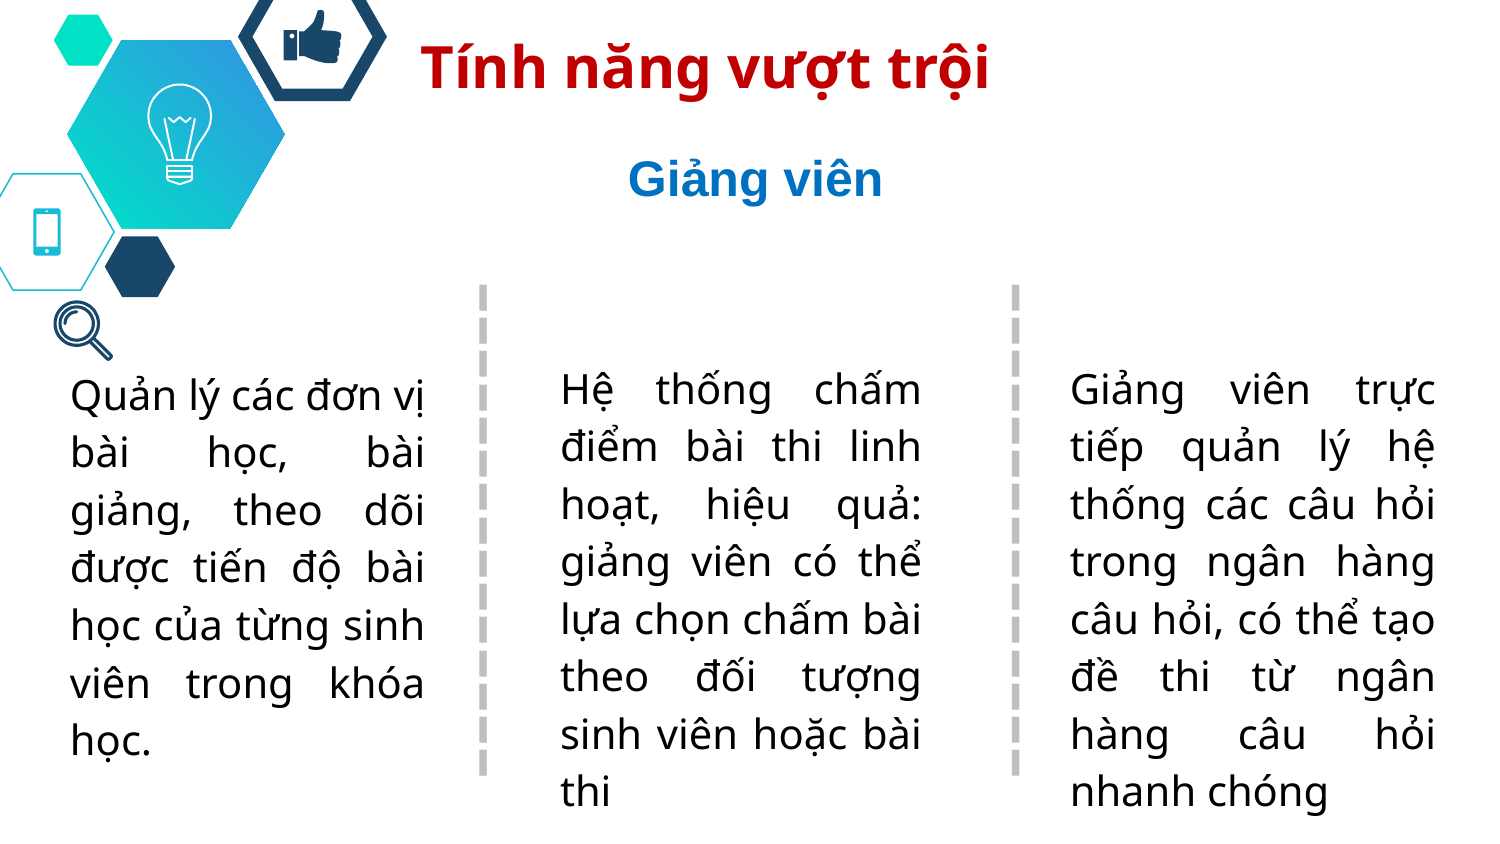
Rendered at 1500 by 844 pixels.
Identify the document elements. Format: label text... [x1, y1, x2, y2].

list Quản lý các đơn vị bài học, bài giảng, theo dõi được tiến độ bài học của từng sinh viên trong khóa học. [54, 346, 450, 830]
list Giảng viên trực tiếp quản lý hệ thống các câu hỏi trong ngân hàng câu hỏi, có thể tạo đề thi từ ngân hàng câu hỏi nhanh chóng [1100, 339, 1460, 758]
title Tính năng vượt trội [405, 9, 1373, 116]
list Hệ thống chấm điểm bài thi linh hoạt, hiệu quả: giảng viên có thể lựa chọn chấm bài theo đối tượng sinh viên hoặc bài thi [567, 339, 947, 758]
text_box Giảng viên [613, 139, 899, 215]
text_box --------------- [948, 266, 1100, 808]
text_box --------------- [415, 266, 567, 808]
